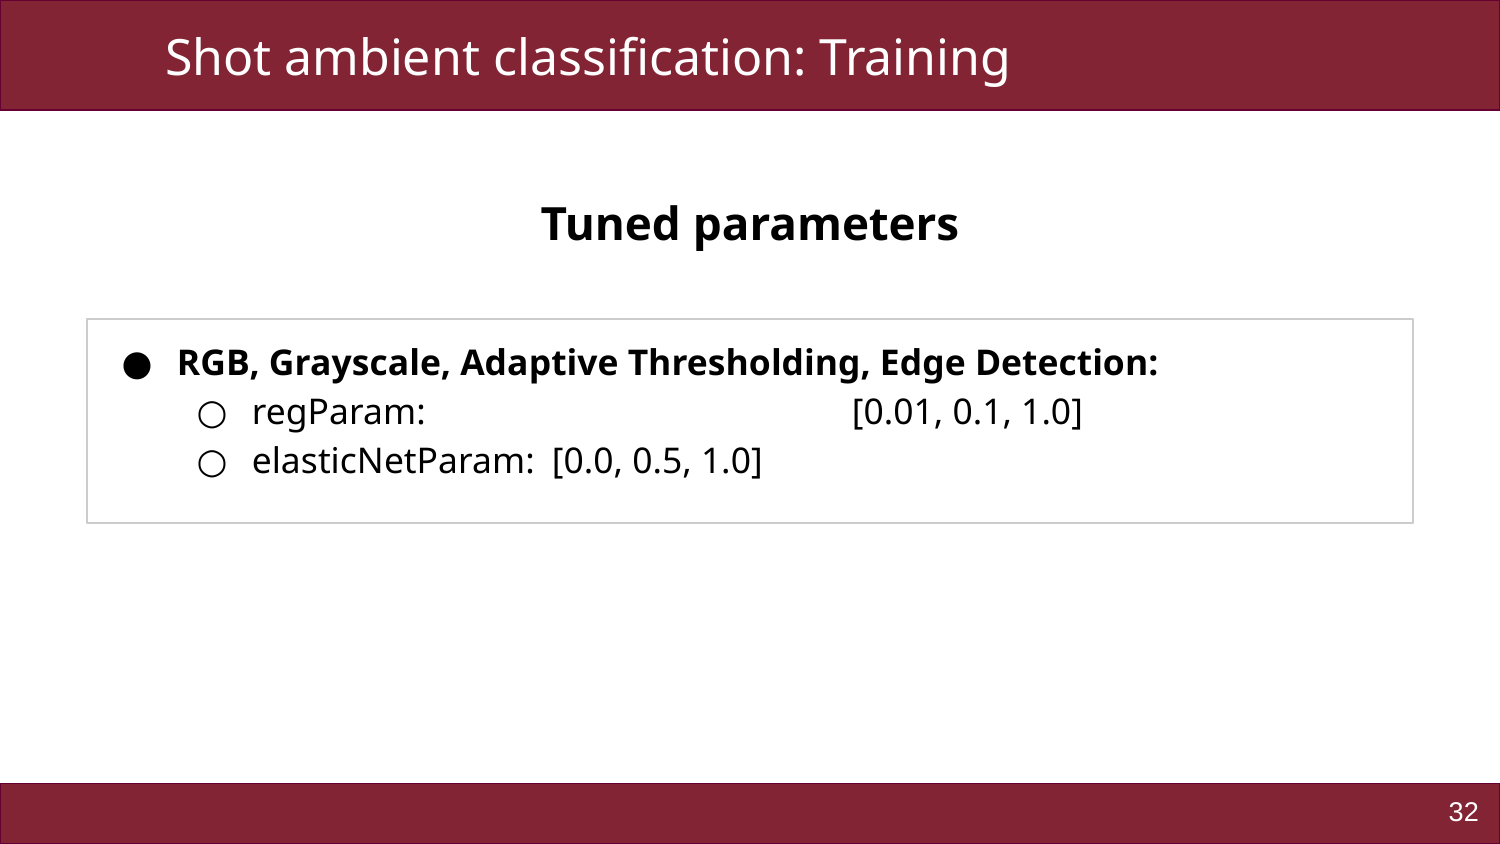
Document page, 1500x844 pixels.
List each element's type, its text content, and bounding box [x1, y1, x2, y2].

text_box Shot ambient classification: Training [0, 0, 1500, 111]
text_box Tuned parameters [325, 171, 1175, 265]
slide_number ‹#› [1403, 779, 1494, 844]
text_box [1494, 783, 1500, 844]
text_box [0, 783, 1403, 844]
text_box RGB, Grayscale, Adaptive Thresholding, Edge Detection: regParam: [0.01, 0.1, 1.0] elasticNetParam: [0.0, 0.5, 1.0] [86, 318, 1414, 523]
